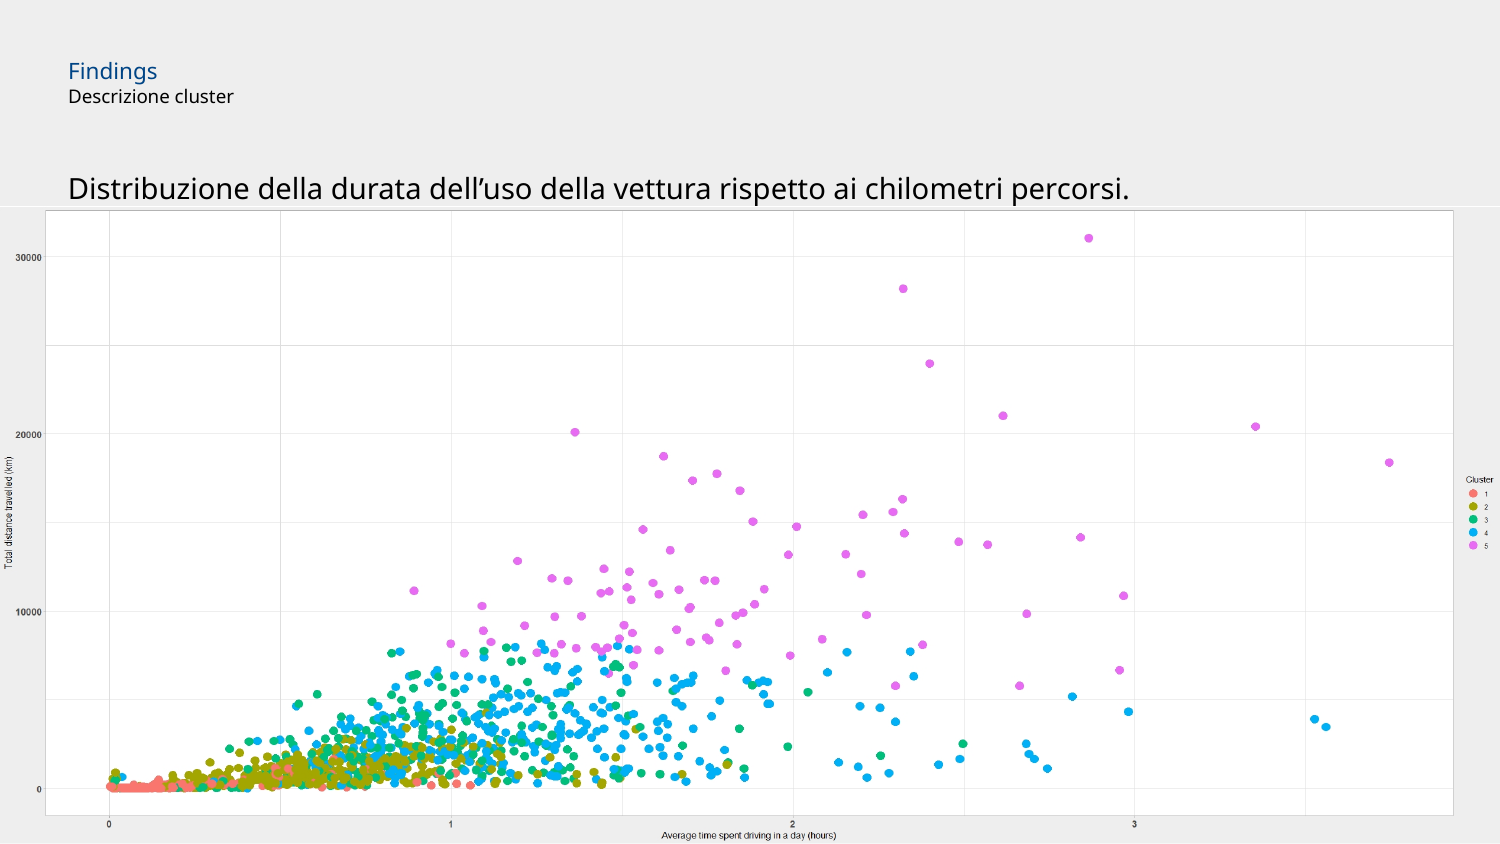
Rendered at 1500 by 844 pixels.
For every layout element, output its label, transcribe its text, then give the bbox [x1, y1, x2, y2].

list Distribuzione della durata dell’uso della vettura rispetto ai chilometri percorsi. [53, 163, 1478, 205]
title Findings Descrizione cluster [53, 49, 899, 115]
picture [0, 206, 1500, 844]
